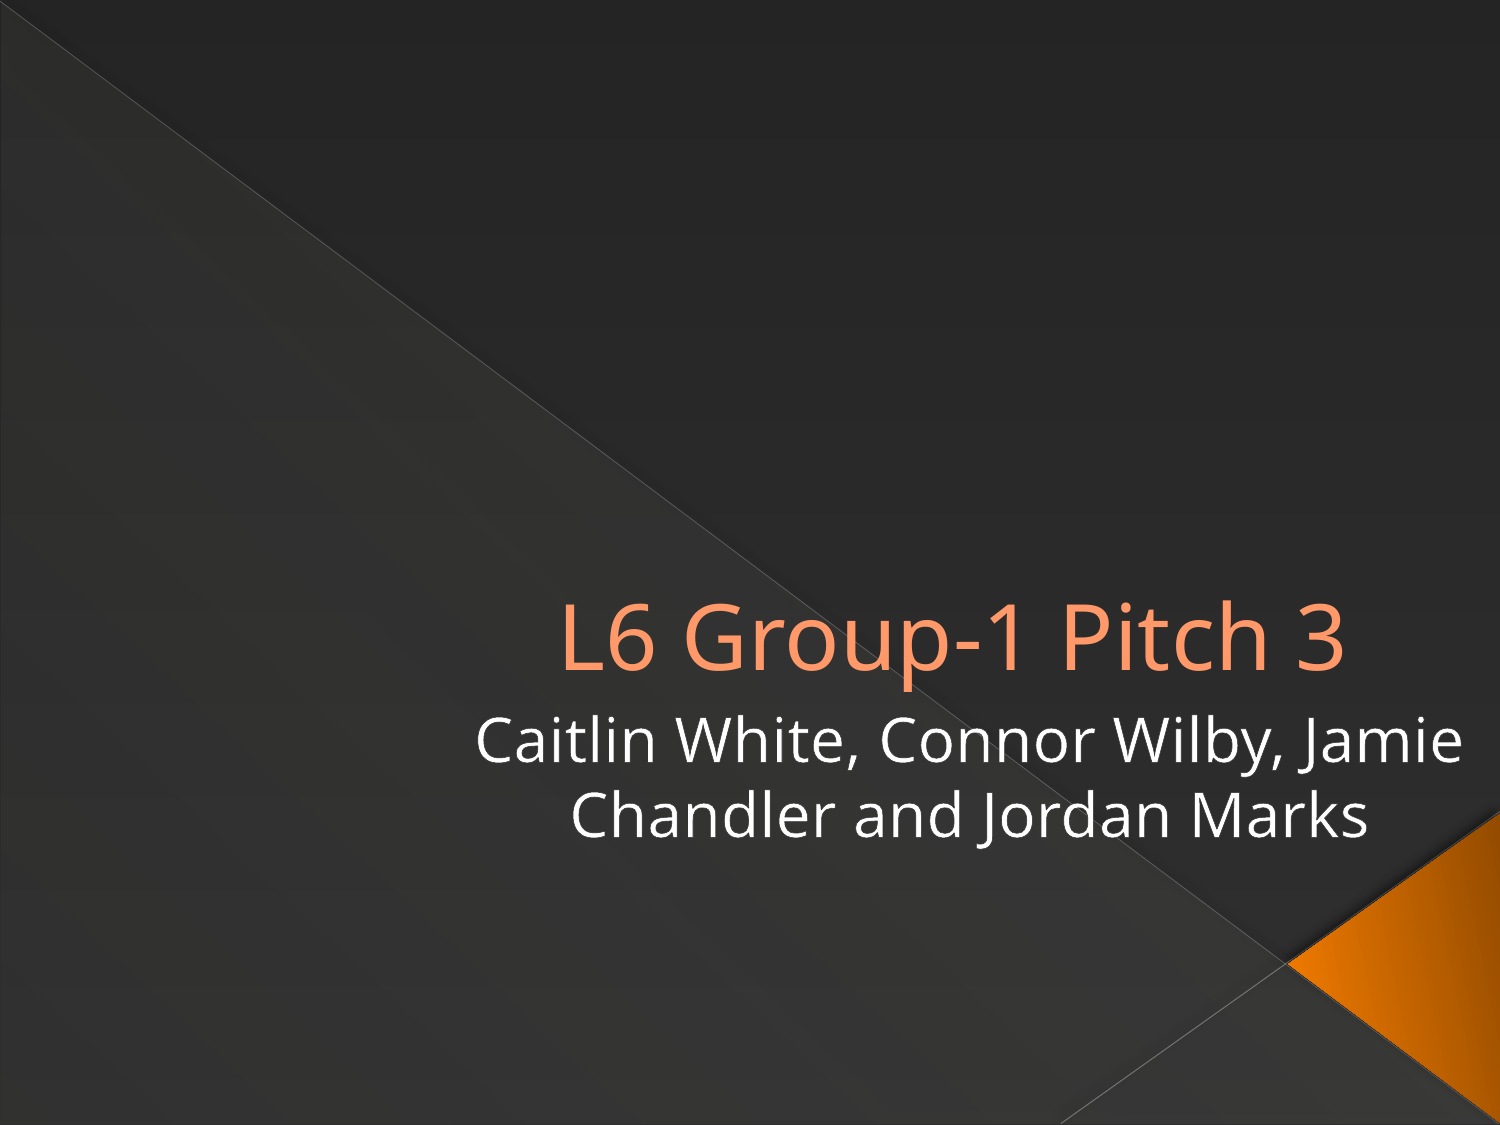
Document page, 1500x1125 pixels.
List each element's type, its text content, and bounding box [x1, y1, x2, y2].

title L6 Group-1 Pitch 3 [407, 385, 1420, 697]
subtitle Caitlin White, Connor Wilby, Jamie Chandler and Jordan Marks [454, 692, 1492, 859]
